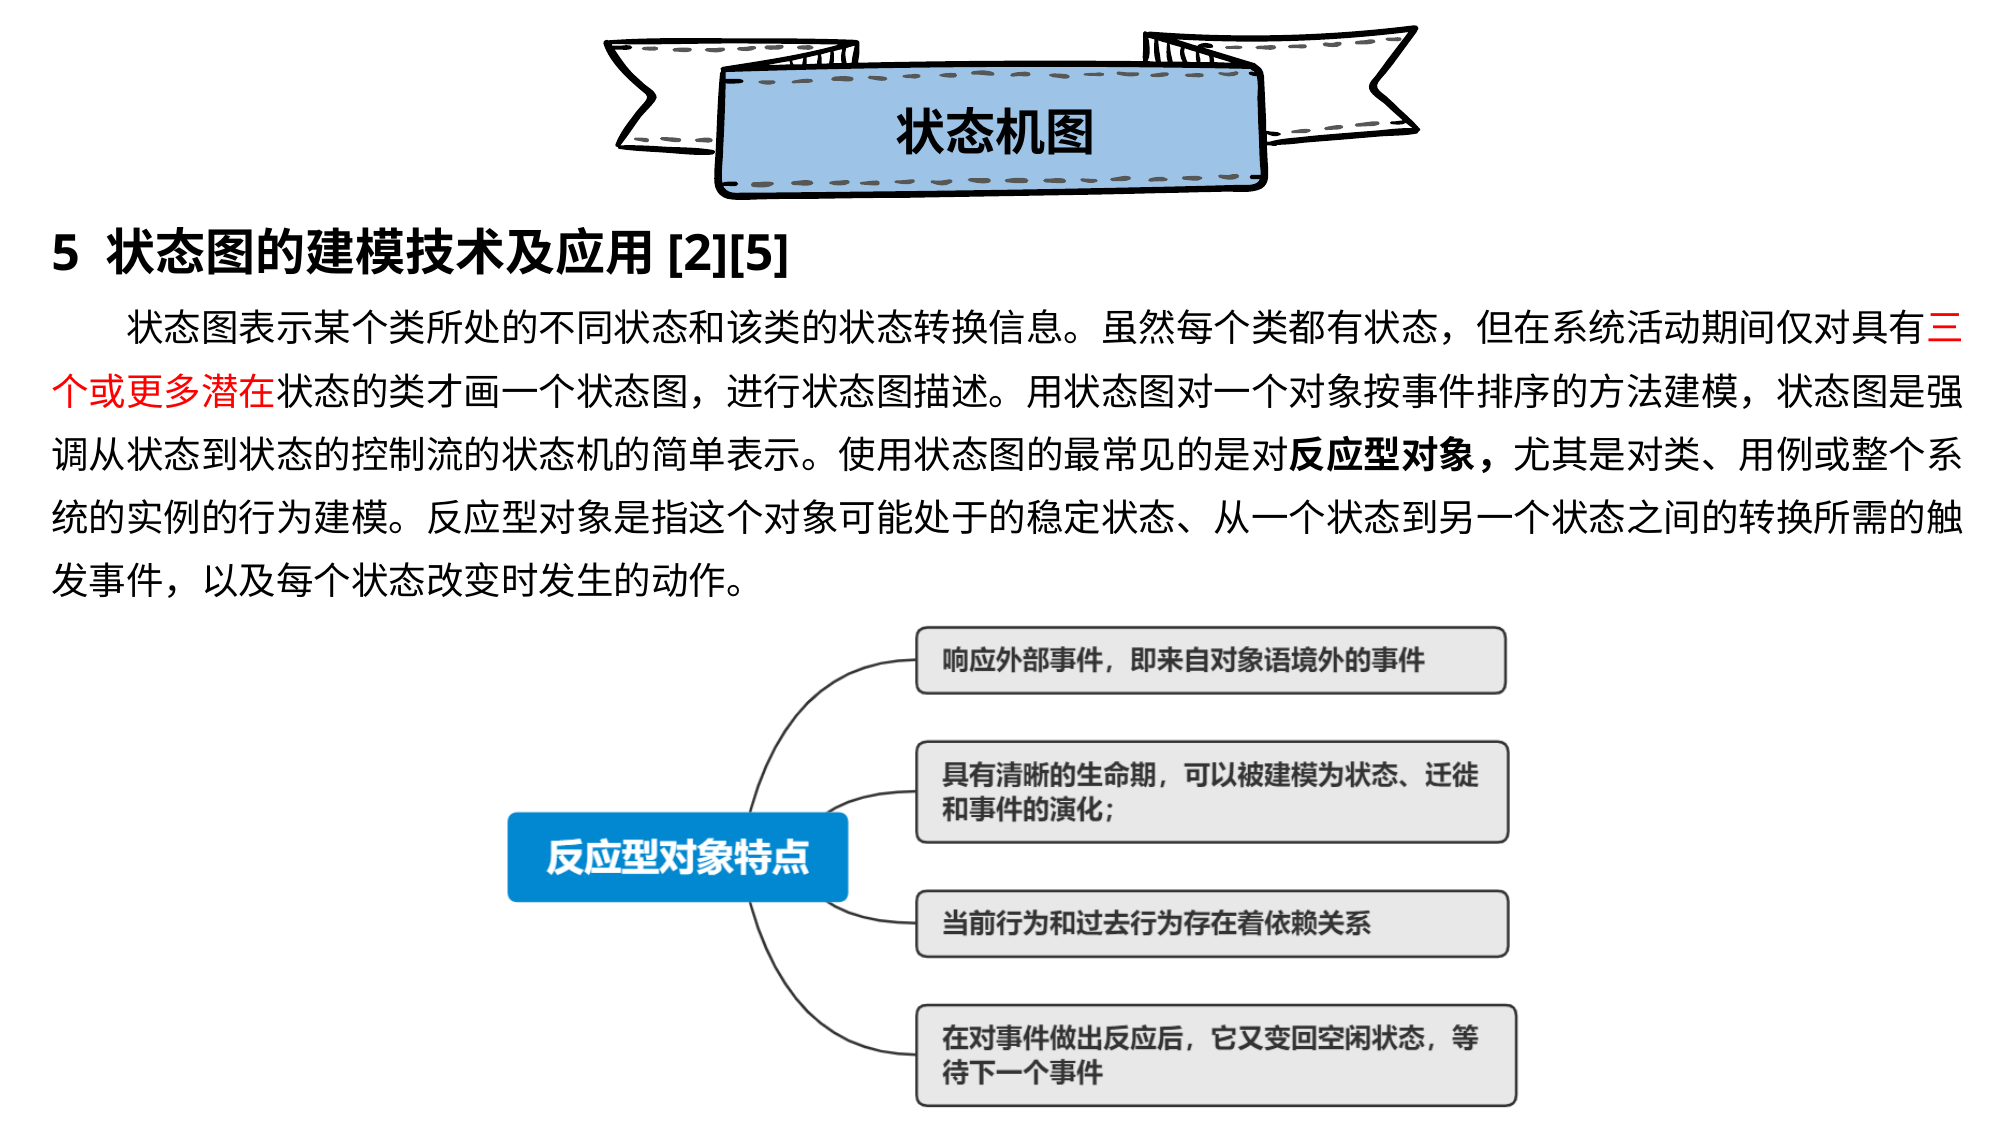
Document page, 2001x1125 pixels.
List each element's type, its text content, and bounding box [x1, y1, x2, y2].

text_box 5 状态图的建模技术及应用[2][5] 状态图表示某个类所处的不同状态和该类的状态转换信息。虽然每个类都有状态，但在系统活动期间仅对具有三个或更多潜在状态的类才画一个状态图，进行状态图描述。用状态图对一个对象按事件排序的方法建模，状态图是强调从状态到状态的控制流的状态机的简单表示。使用状态图的最常见的是对反应型对象，尤其是对类、用例或整个系统的实例的行为建模。反应型对象是指这个对象可能处于的稳定状态、从一个状态到另一个状态之间的转换所需的触发事件，以及每个状态改变时发生的动作。 [36, 188, 2000, 610]
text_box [602, 24, 1422, 201]
picture [500, 613, 1541, 1119]
